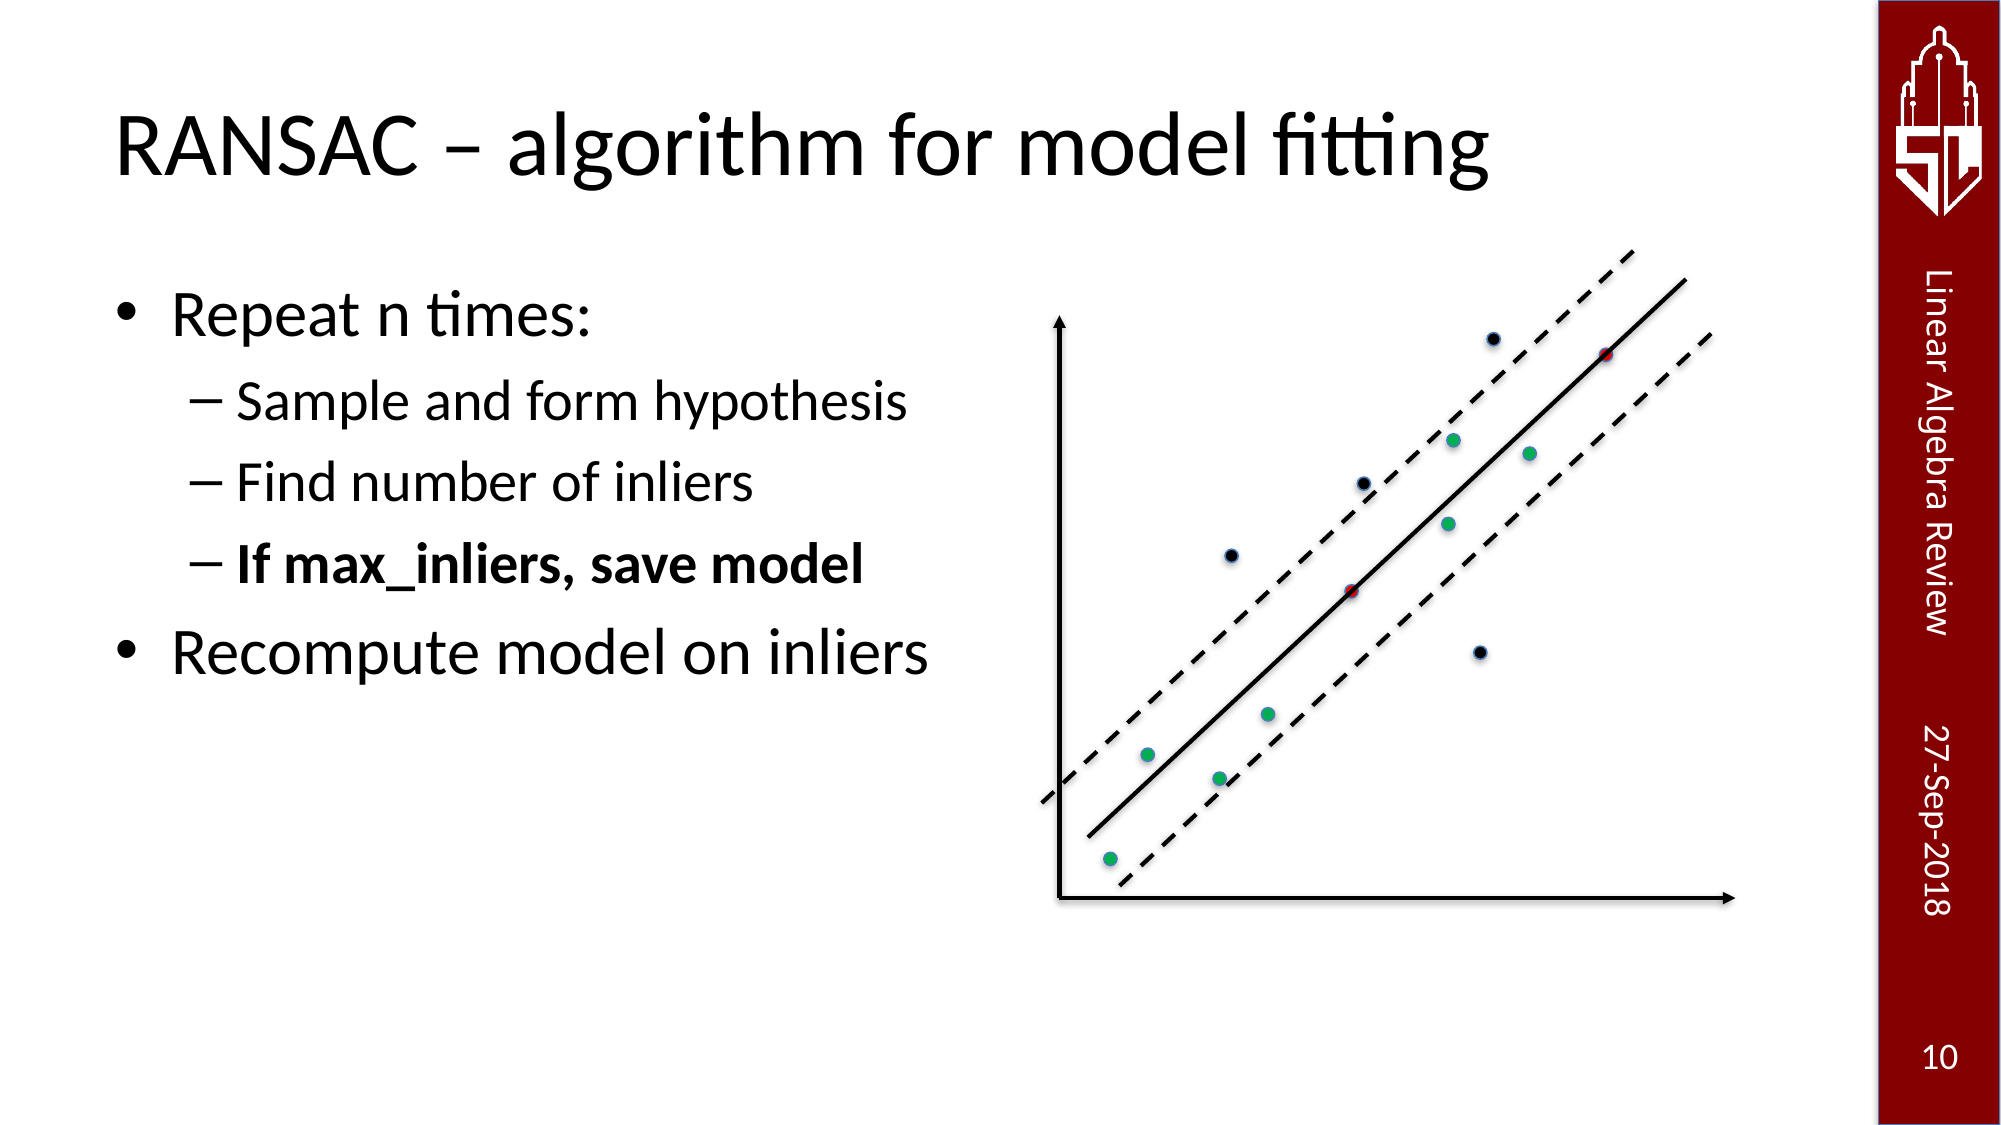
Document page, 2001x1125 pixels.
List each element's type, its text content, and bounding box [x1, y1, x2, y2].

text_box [1041, 244, 1641, 804]
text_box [1087, 278, 1687, 838]
picture [1896, 25, 1982, 217]
list Repeat n times: Sample and form hypothesis Find number of inliers If max_inliers, save model Recompute model on inliers [99, 262, 1000, 1005]
title RANSAC – algorithm for model fitting [99, 45, 1835, 233]
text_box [1119, 327, 1718, 887]
text_box [1103, 851, 1114, 867]
